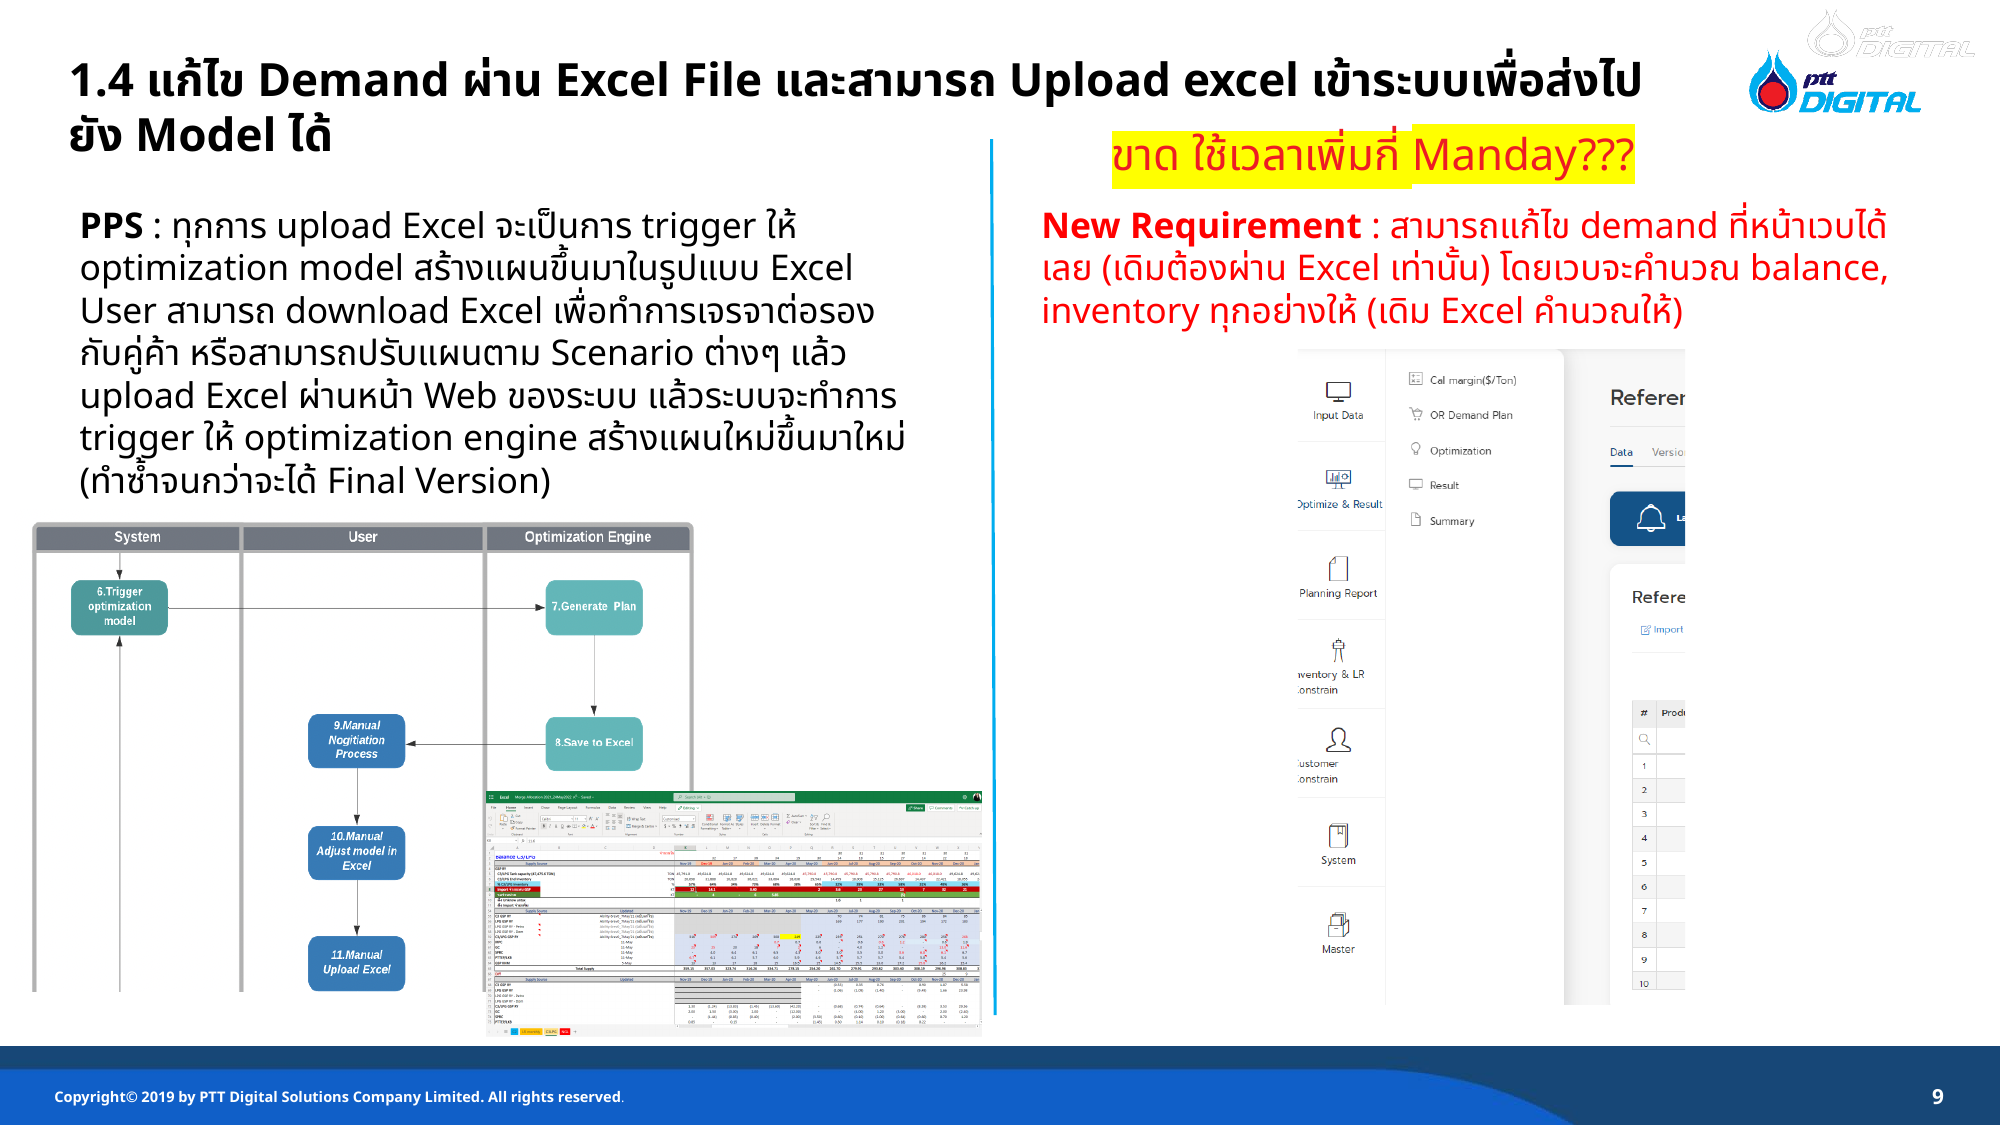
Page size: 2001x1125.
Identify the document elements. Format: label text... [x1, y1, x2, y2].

picture [1744, 0, 1977, 135]
picture [1297, 346, 1686, 1005]
text_box ขาด ใช้เวลาเพิ่มกี่ Manday??? [1096, 111, 1699, 195]
list 1.4 แก้ไข Demand ผ่าน Excel File และสามารถ Upload excel เข้าระบบเพื่อส่งไปยัง Model ได้ [53, 43, 1665, 174]
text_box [991, 138, 996, 1016]
slide_number ‹#› [1891, 1076, 1985, 1119]
picture [0, 1046, 2000, 1125]
list PPS : ทุกการ upload Excel จะเป็นการ trigger ให้ optimization model สร้างแผนขึ้นมาในรูปแบบ Excel User สามารถ download Excel เพื่อทำการเจรจาต่อรองกับคู่ค้า หรือสามารถปรับแผนตาม Scenario ต่างๆ แล้ว upload Excel ผ่านหน้า Web ของระบบ แล้วระบบจะทำการ trigger ให้ optimization engine สร้างแผนใหม่ขึ้นมาใหม่ (ทำซ้ำจนกว่าจะได้ Final Version) [64, 195, 930, 563]
text_box New Requirement : สามารถแก้ไข demand ที่หน้าเวบได้เลย (เดิมต้องผ่าน Excel เท่านั้น) โดยเวบจะคำนวณ balance, inventory ทุกอย่างให้ (เดิม Excel คำนวณให้) [1026, 195, 1910, 381]
picture [14, 509, 982, 1037]
